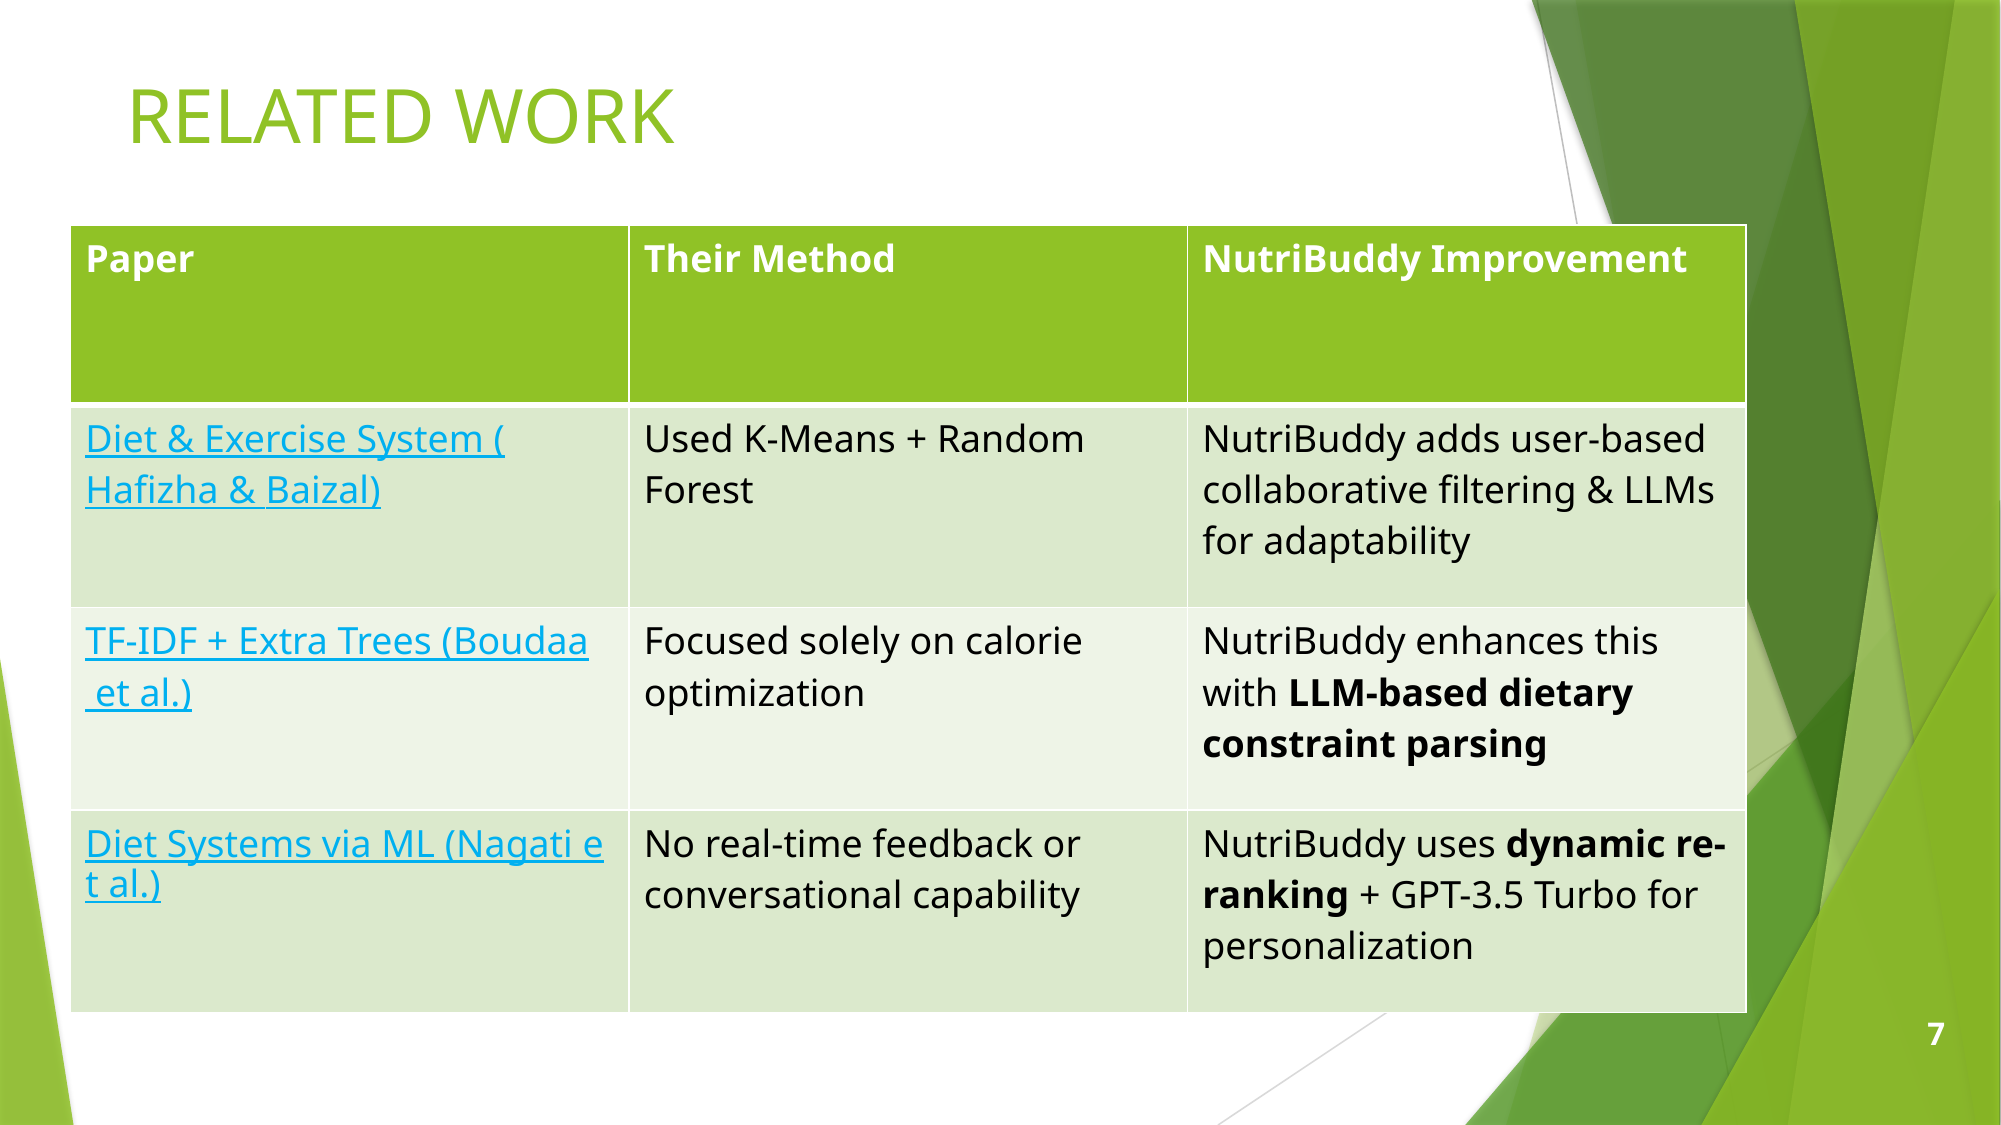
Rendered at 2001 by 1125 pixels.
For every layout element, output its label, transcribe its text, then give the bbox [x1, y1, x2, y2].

slide_number 7 [1779, 960, 1961, 1112]
table_cell NutriBuddy uses dynamic re-ranking + GPT-3.5 Turbo for personalization [1188, 811, 1745, 1012]
table_cell Diet & Exercise System (Hafizha & Baizal) [71, 408, 628, 607]
title RELATED WORK [111, 60, 1522, 224]
table_header NutriBuddy Improvement [1188, 226, 1745, 402]
table_cell No real-time feedback or conversational capability [630, 811, 1187, 1012]
table_cell TF-IDF + Extra Trees (Boudaa et al.) [71, 608, 628, 809]
table_header Their Method [630, 226, 1187, 402]
table_header Paper [71, 226, 628, 402]
table_cell Used K-Means + Random Forest [630, 408, 1187, 607]
table_cell NutriBuddy enhances this with LLM-based dietary constraint parsing [1188, 608, 1745, 809]
table_cell NutriBuddy adds user-based collaborative filtering & LLMs for adaptability [1188, 408, 1745, 607]
table_cell Focused solely on calorie optimization [630, 608, 1187, 809]
table_cell Diet Systems via ML (Nagati et al.) [71, 811, 628, 1012]
